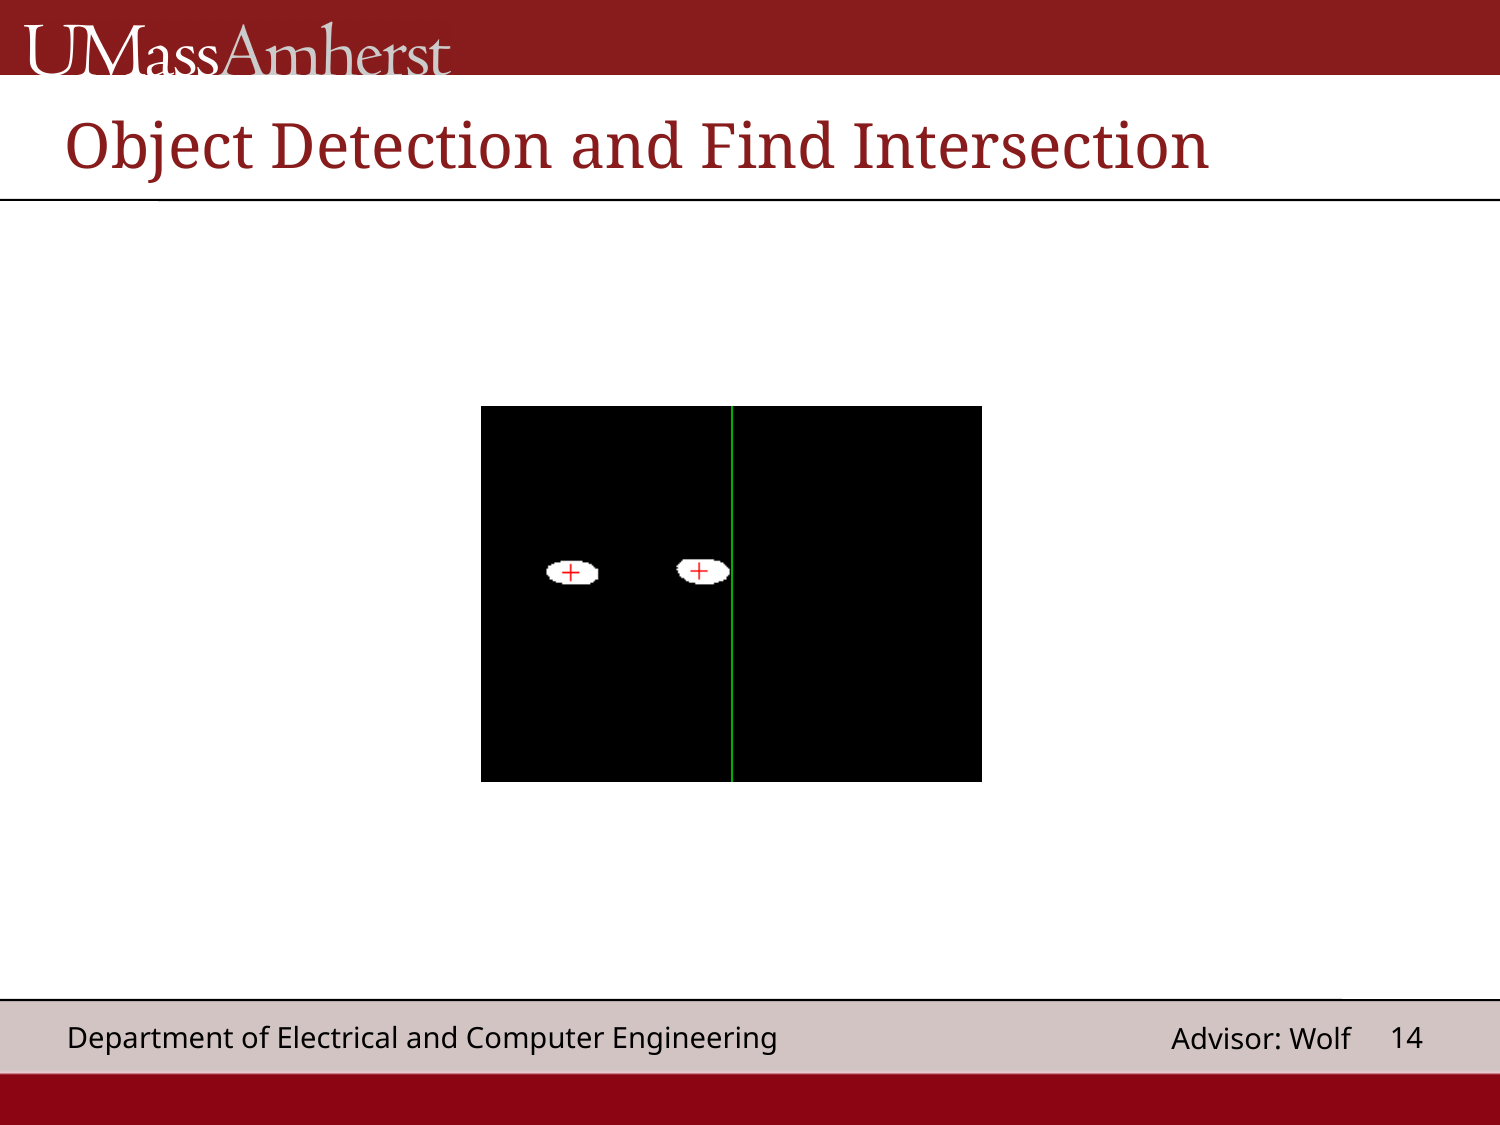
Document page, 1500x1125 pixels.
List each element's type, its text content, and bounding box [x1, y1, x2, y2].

picture [0, 0, 1500, 75]
title Object Detection and Find Intersection [50, 99, 1500, 188]
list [480, 405, 982, 782]
picture [0, 1002, 1500, 1125]
